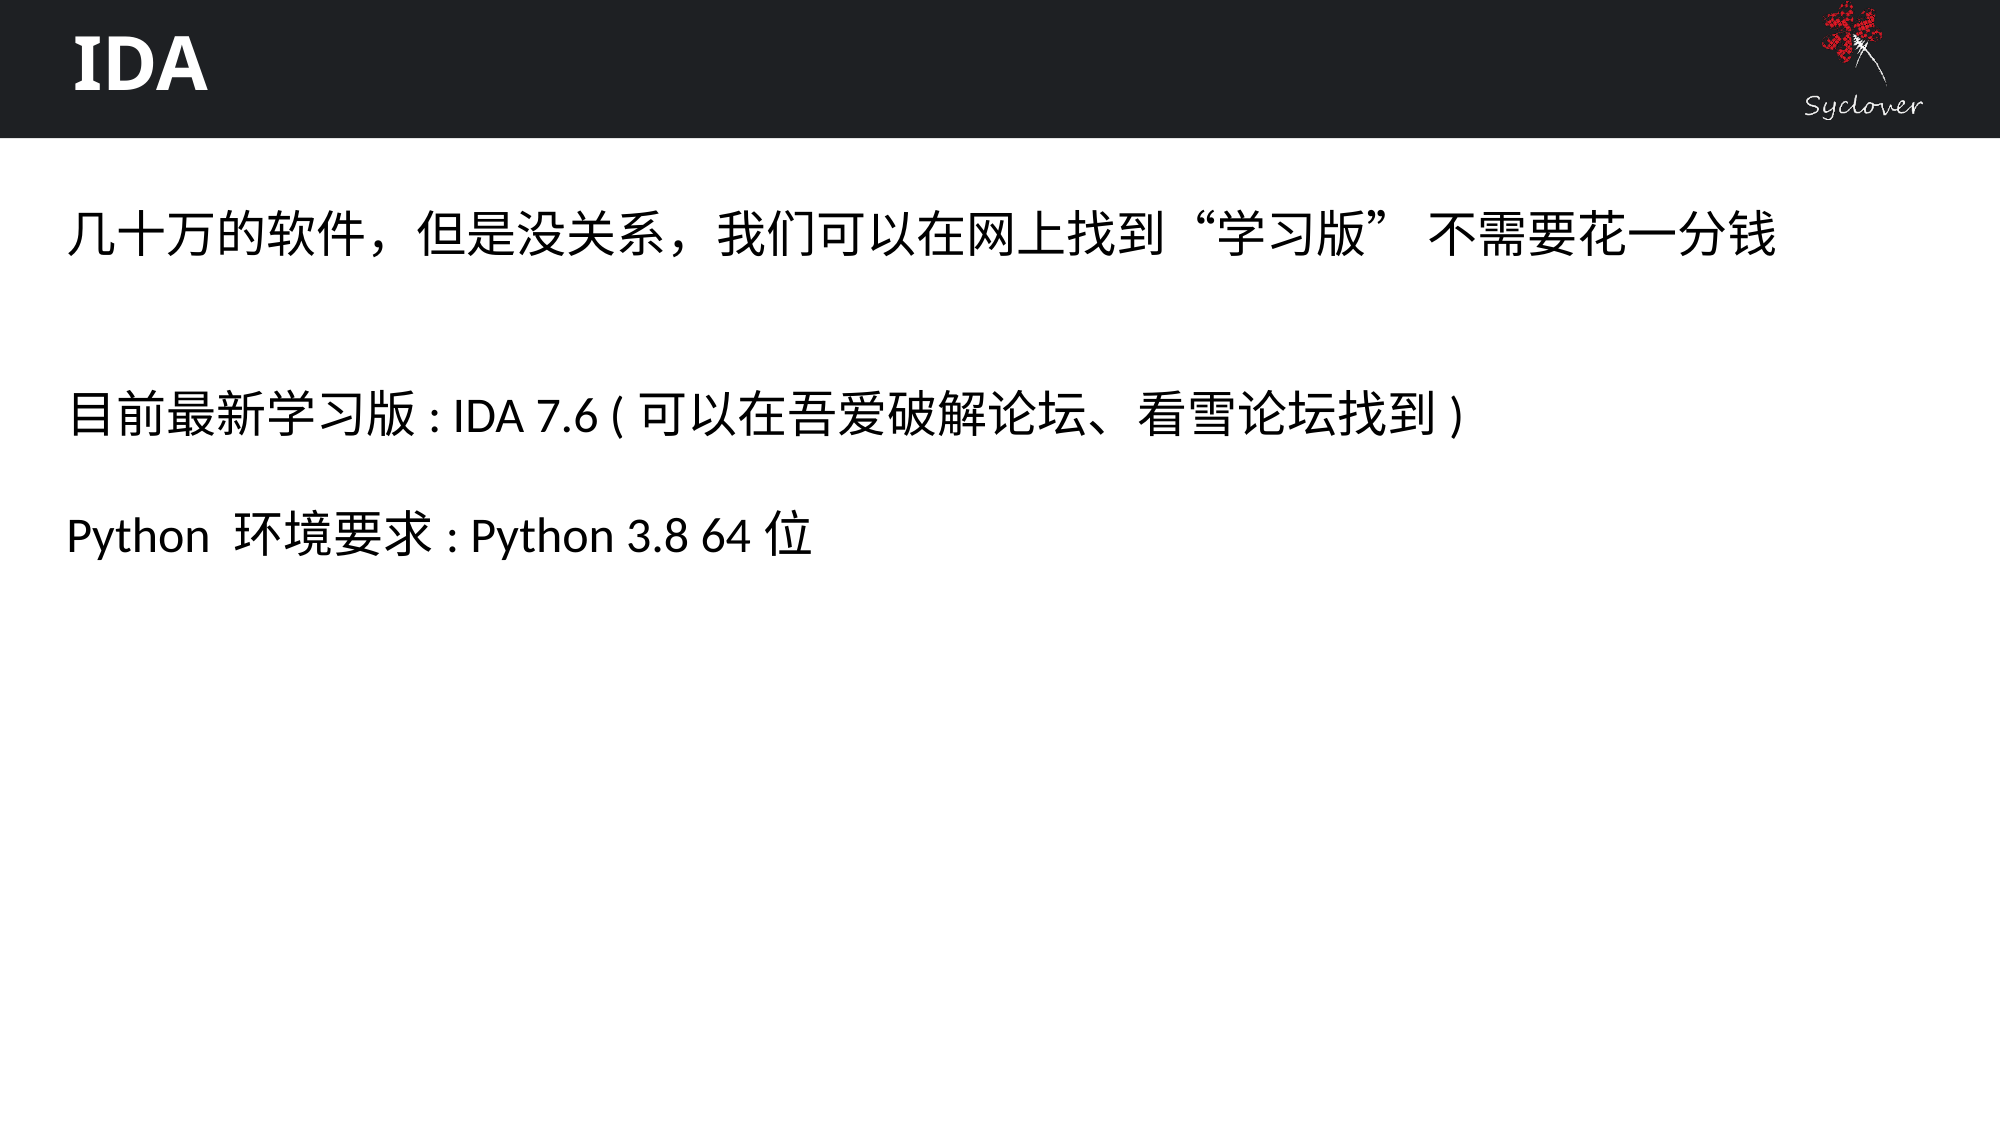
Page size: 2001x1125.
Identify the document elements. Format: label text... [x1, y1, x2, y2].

text_box 几十万的软件，但是没关系，我们可以在网上找到“学习版” 不需要花一分钱 目前最新学习版: IDA 7.6 (可以在吾爱破解论坛、看雪论坛找到) Python 环境要求: Python 3.8 64位 [51, 195, 1793, 571]
text_box IDA [58, 7, 962, 113]
text_box [0, 0, 2000, 139]
picture [1805, 1, 1923, 120]
